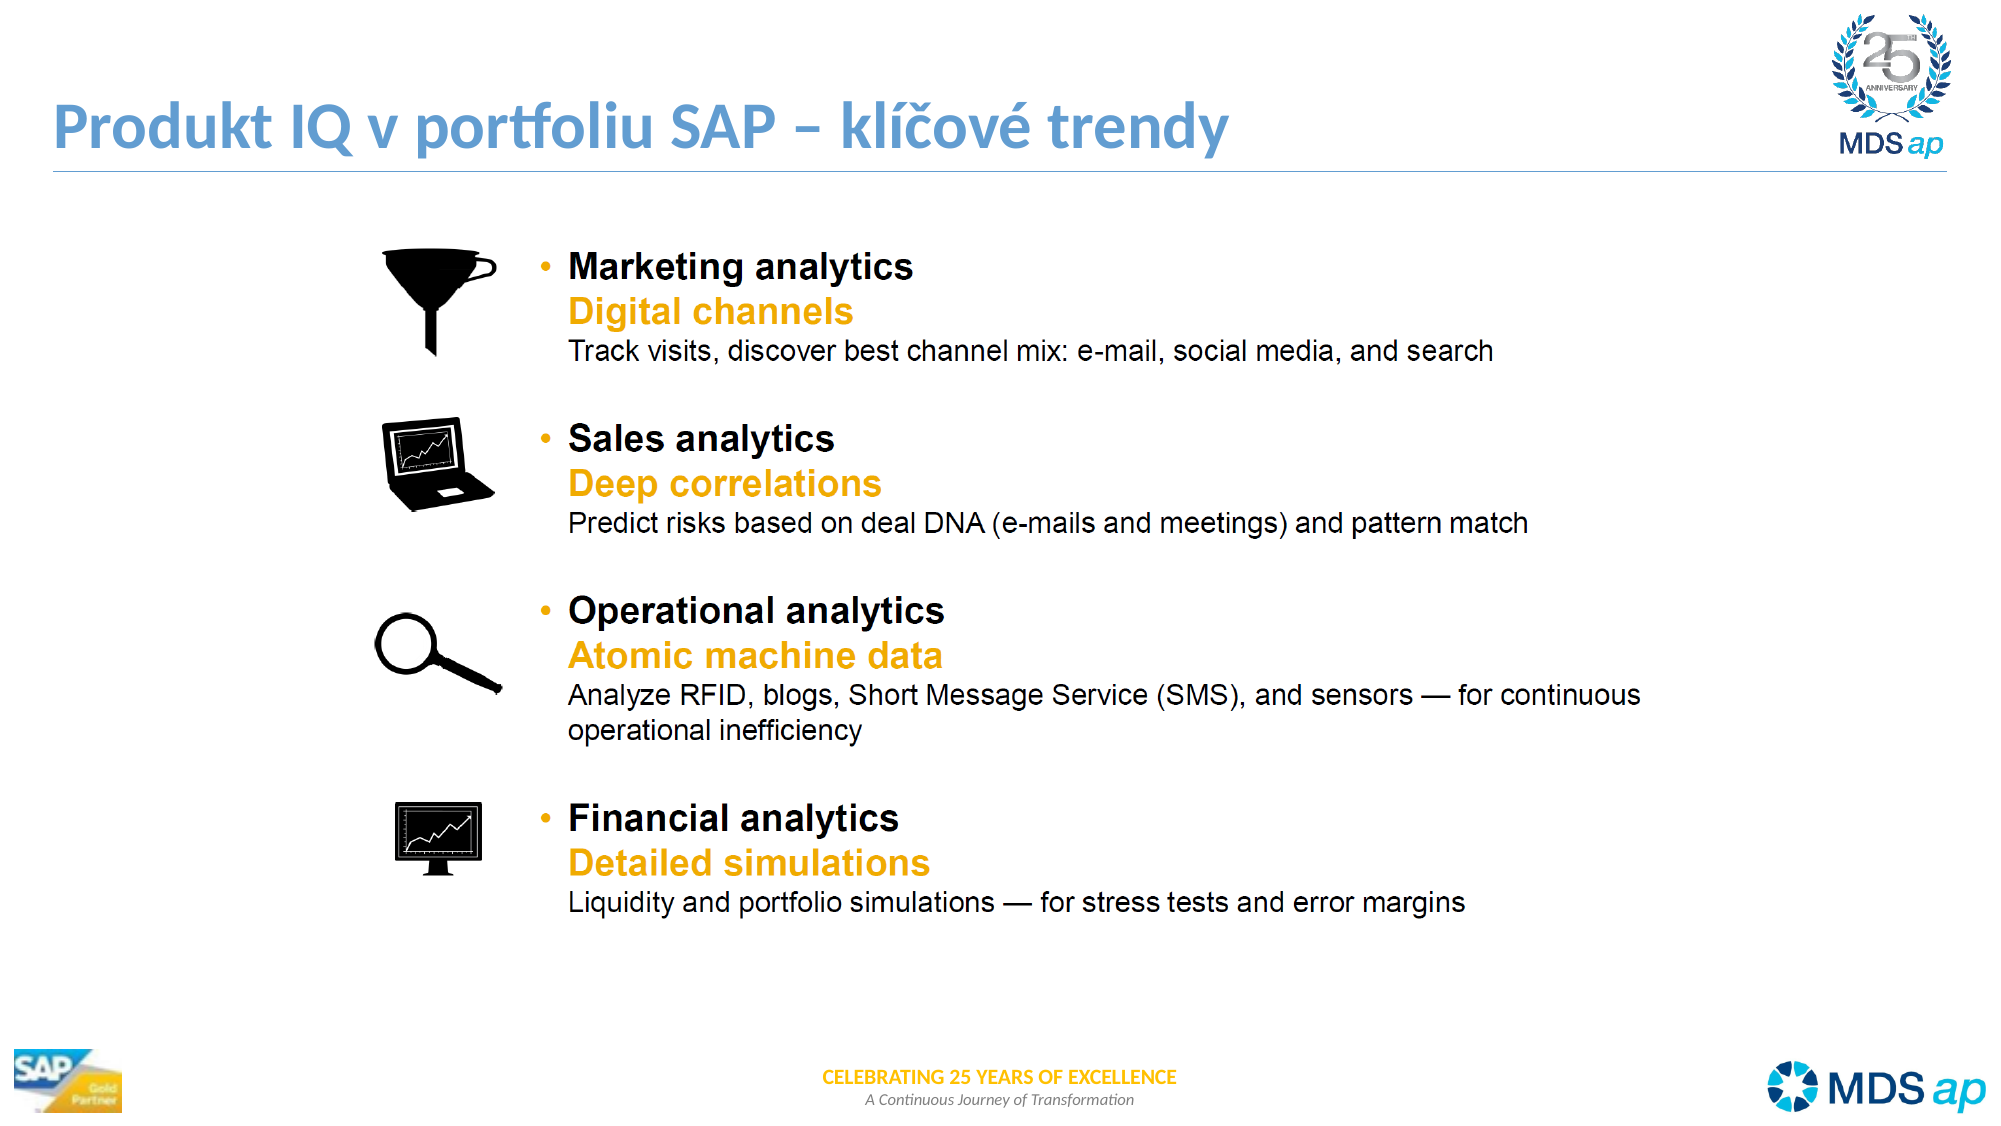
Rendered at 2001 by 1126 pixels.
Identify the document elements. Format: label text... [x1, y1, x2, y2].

picture [1832, 14, 1951, 159]
picture [342, 207, 1658, 964]
picture [14, 1049, 122, 1113]
picture [1764, 1055, 1986, 1117]
title Produkt IQ v portfoliu SAP – klíčové trendy [53, 60, 1947, 185]
